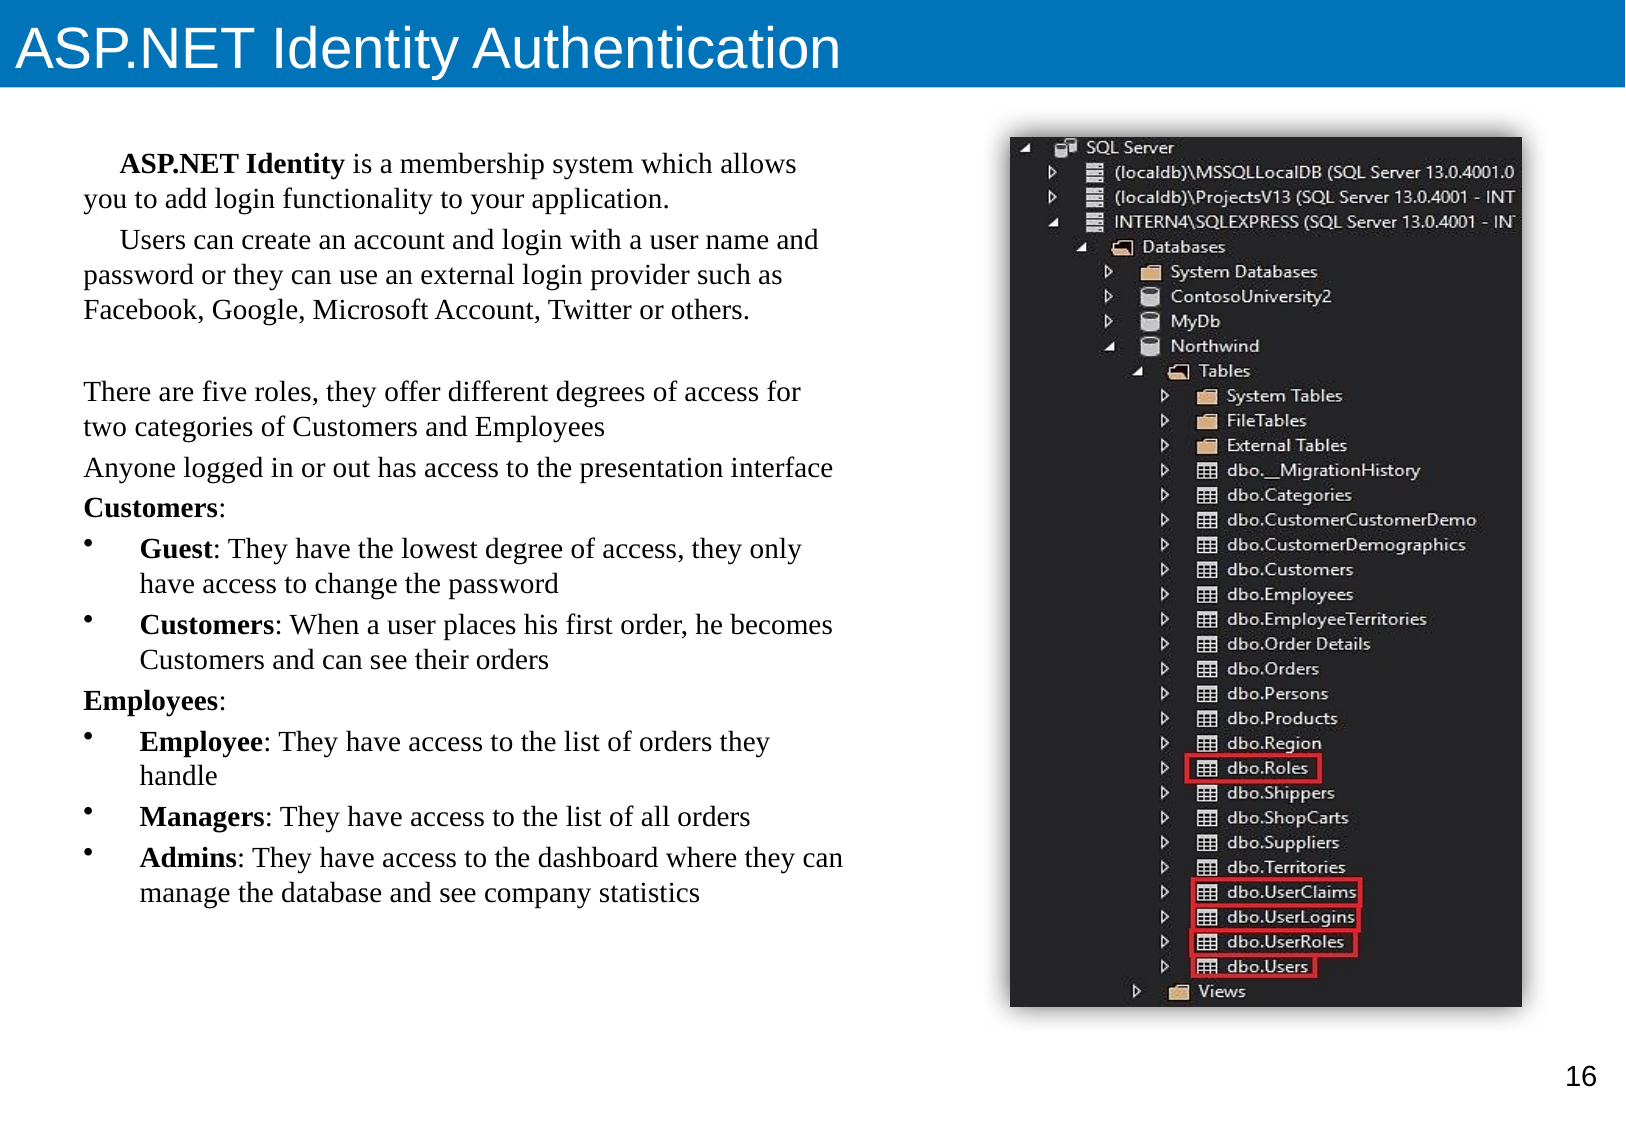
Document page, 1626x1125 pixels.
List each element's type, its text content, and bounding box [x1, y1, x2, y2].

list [1010, 136, 1522, 1007]
title ASP.NET Identity Authentication [0, 0, 1463, 90]
slide_number 16 [1233, 1049, 1613, 1113]
list ASP.NET Identity is a membership system which allows you to add login functionality to your application. Users can create an account and login with a user name and password or they can use an external login provider such as Facebook, Google, Microsoft Account, Twitter or others. There are five roles, they offer different degrees of access for two categories of Customers and Employees Anyone logged in or out has access to the presentation interface Customers: Guest: They have the lowest degree of access, they only have access to change the password Customers: When a user places his first order, he becomes Customers and can see their orders Employees: Employee: They have access to the list of orders they handle Managers: They have access to the list of all orders Admins: They have access to the dashboard where they can manage the database and see company statistics [68, 137, 860, 1031]
